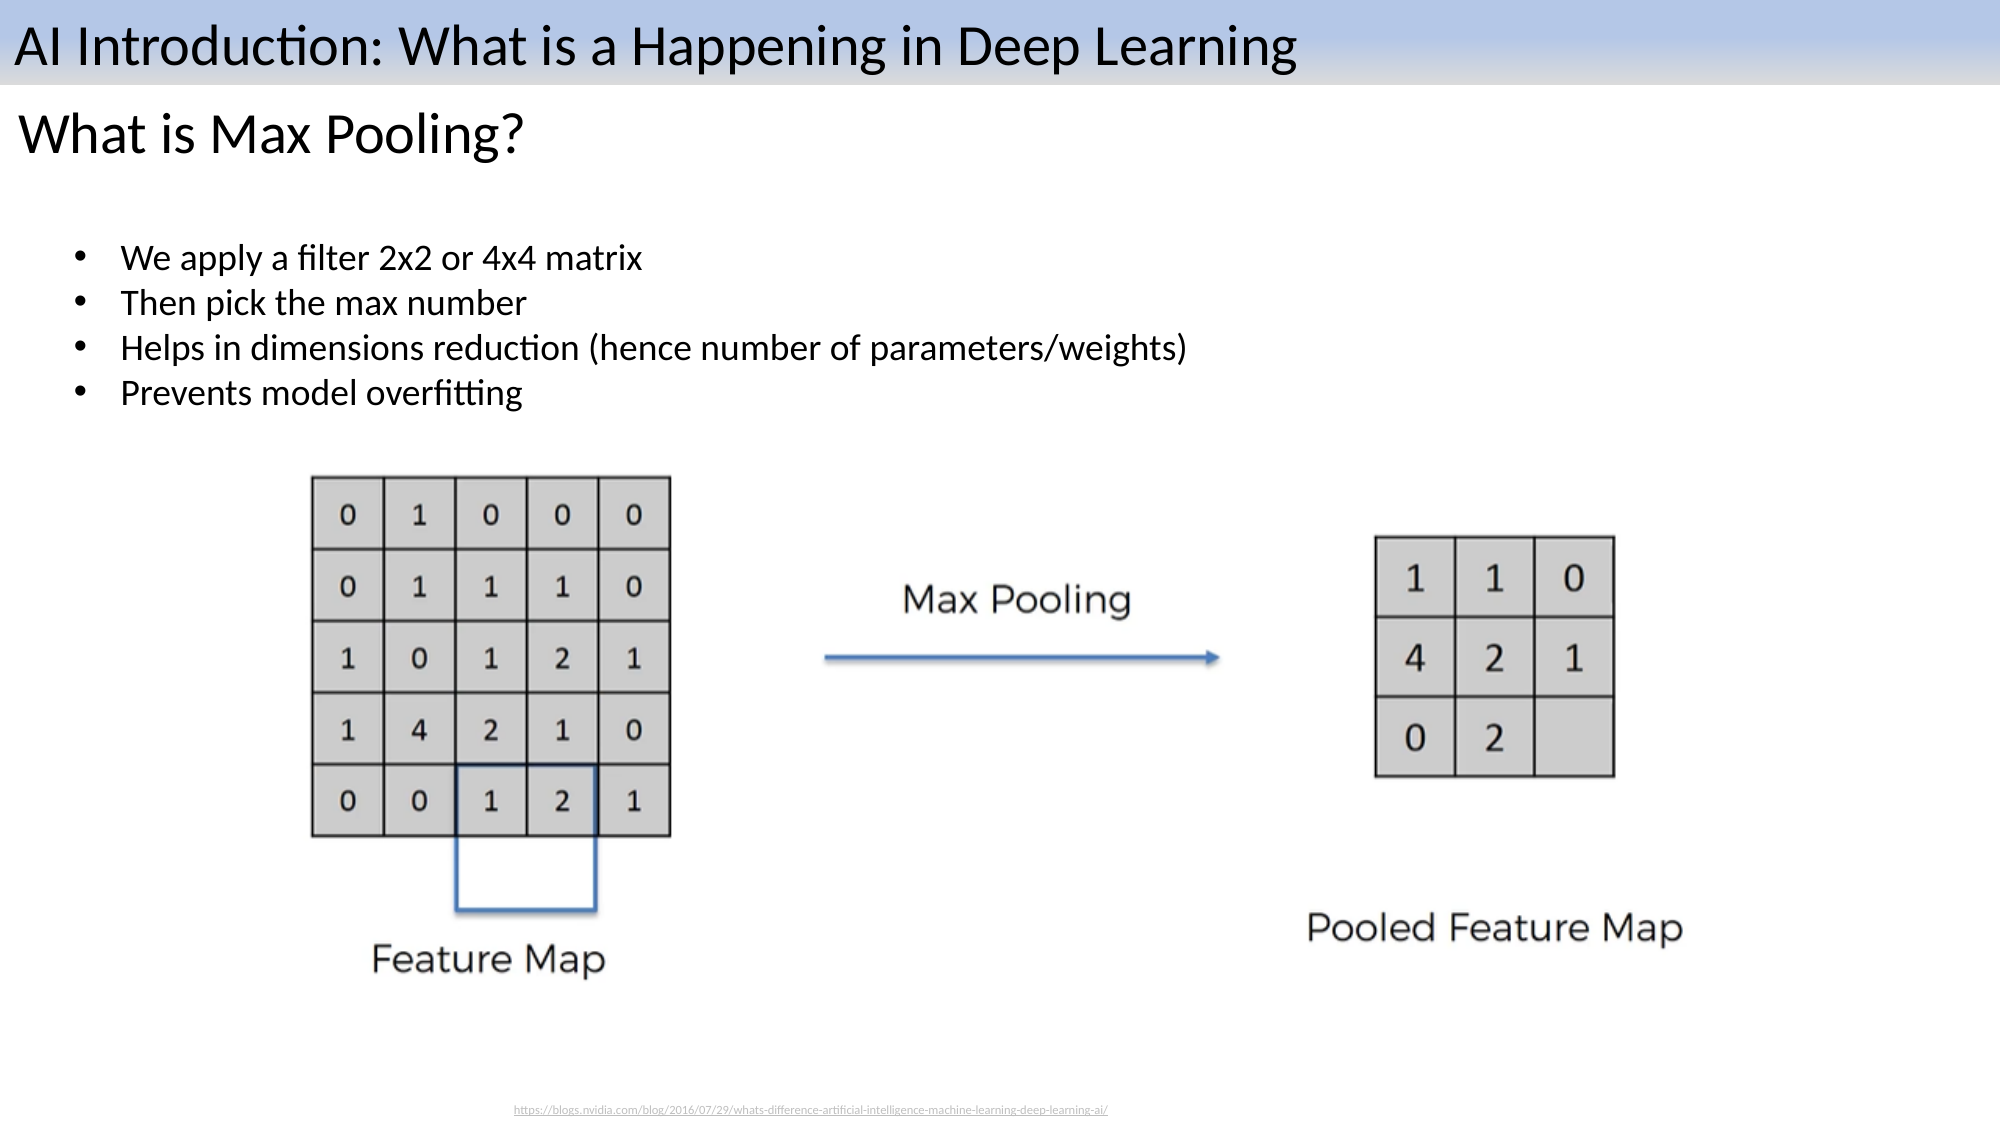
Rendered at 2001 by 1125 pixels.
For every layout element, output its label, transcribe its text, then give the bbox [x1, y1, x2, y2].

picture [290, 429, 1708, 1008]
text_box We apply a filter 2x2 or 4x4 matrix Then pick the max number Helps in dimensions reduction (hence number of parameters/weights) Prevents model overfitting [58, 225, 1205, 421]
text_box What is Max Pooling? [3, 87, 543, 173]
text_box AI Introduction: What is a Happening in Deep Learning [0, 0, 2000, 85]
text_box https://blogs.nvidia.com/blog/2016/07/29/whats-difference-artificial-intelligence-machine-learning-deep-learning-ai/ [499, 1094, 1500, 1125]
